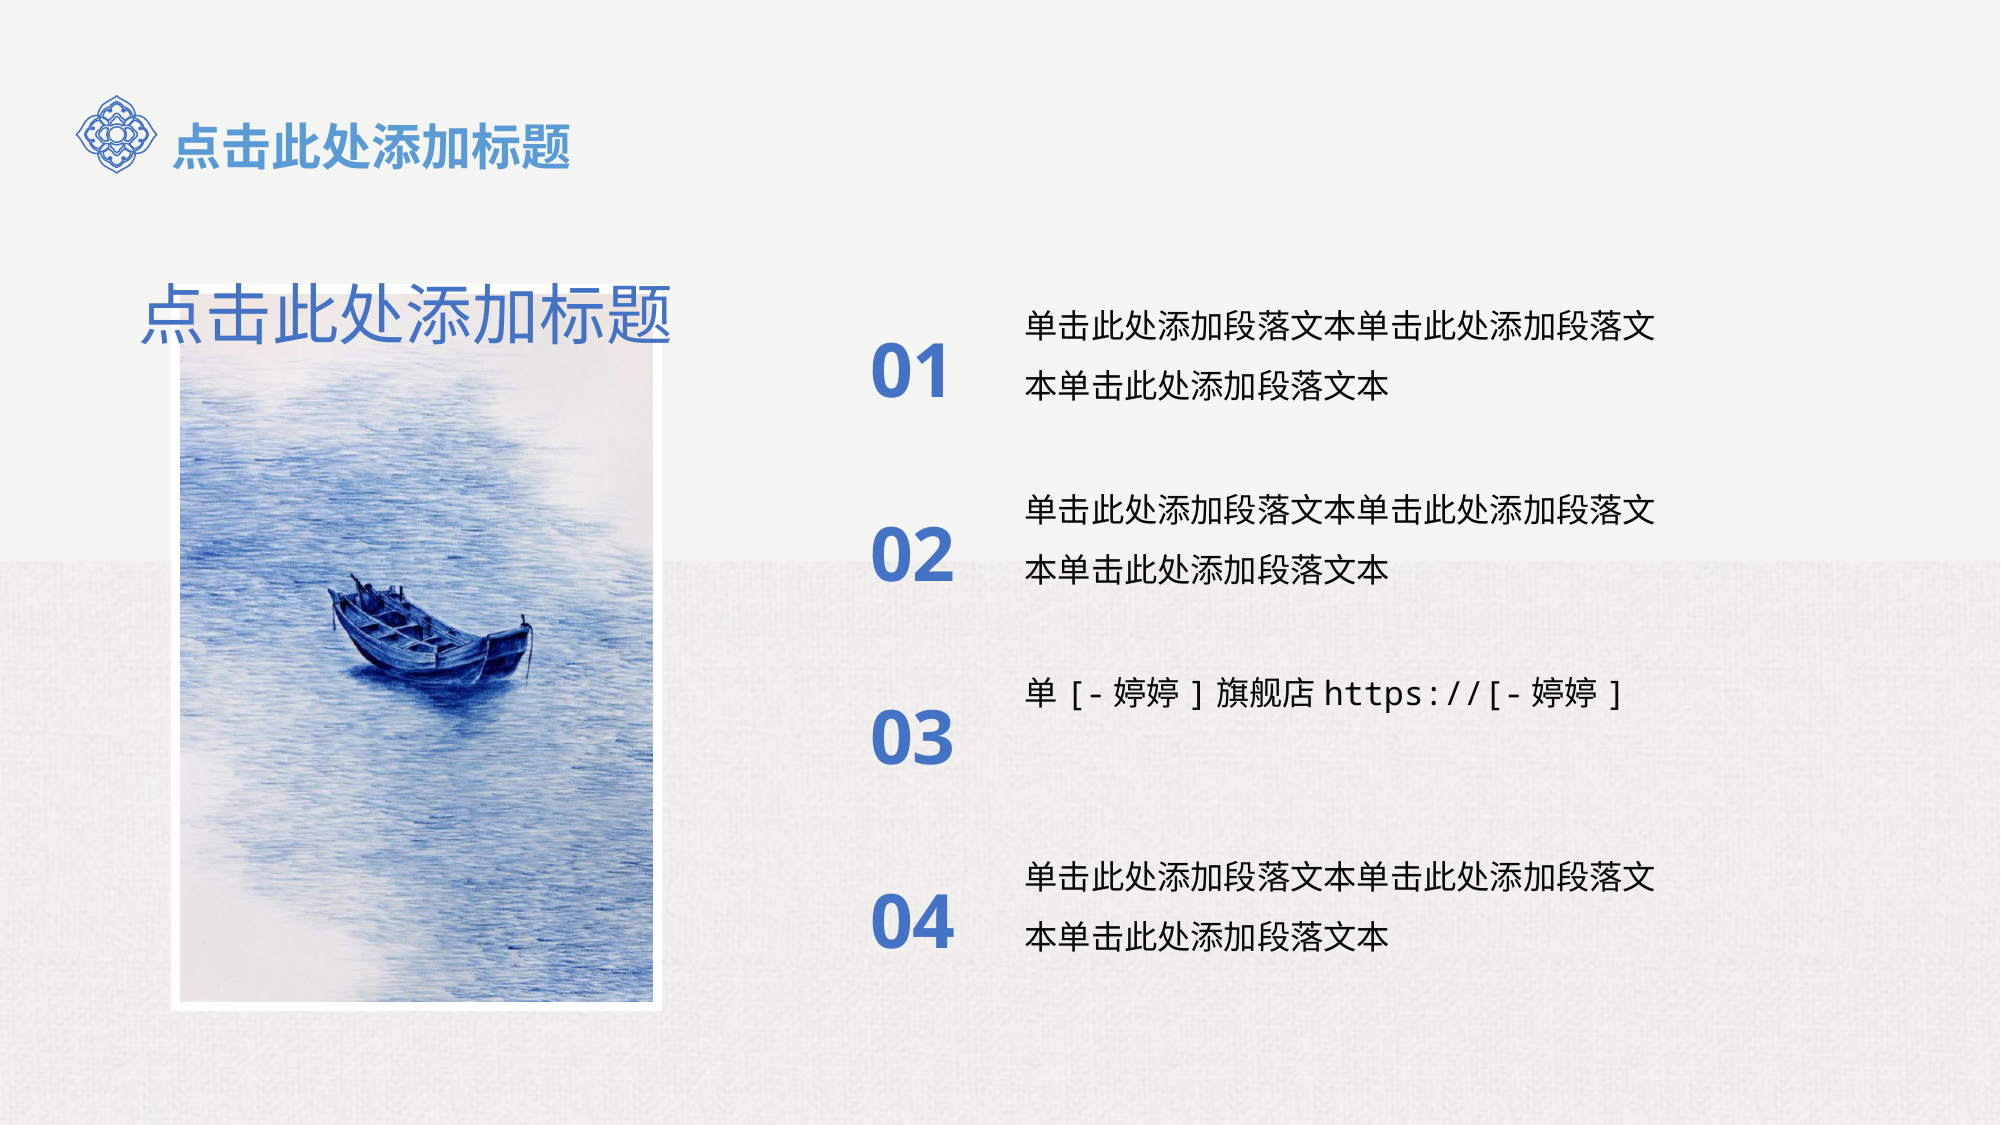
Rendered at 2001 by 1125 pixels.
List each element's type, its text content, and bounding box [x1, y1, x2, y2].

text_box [855, 270, 1692, 415]
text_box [855, 637, 1692, 777]
text_box 点击此处添加标题 [124, 265, 688, 360]
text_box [855, 454, 1692, 598]
picture [0, 0, 2001, 1125]
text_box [855, 821, 1692, 966]
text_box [76, 78, 660, 176]
